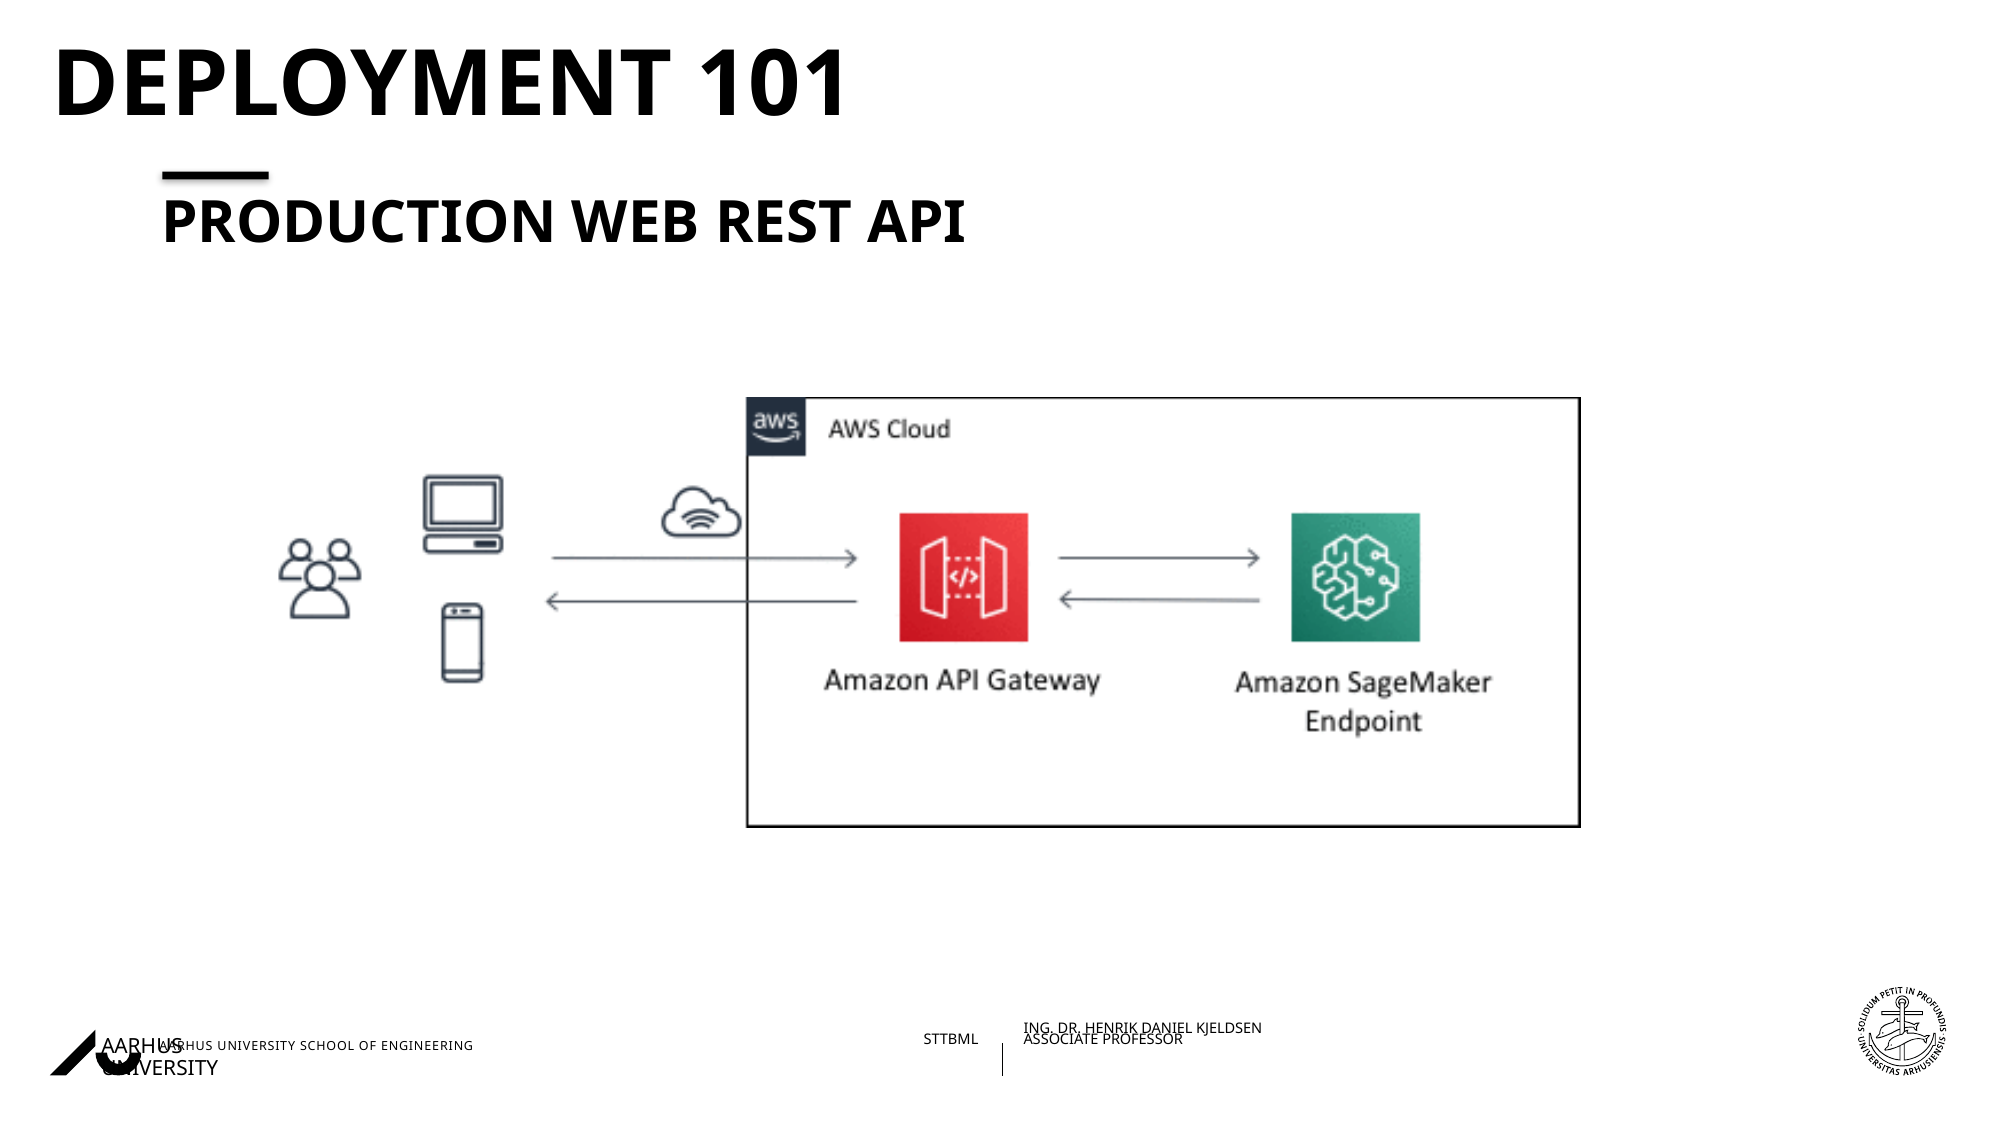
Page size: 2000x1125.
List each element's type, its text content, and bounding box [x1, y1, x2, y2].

picture [277, 396, 1581, 828]
title DEPLOYMENT 101 [51, 37, 1948, 162]
text_box PRODUCTION WEB REST API [161, 189, 1366, 256]
